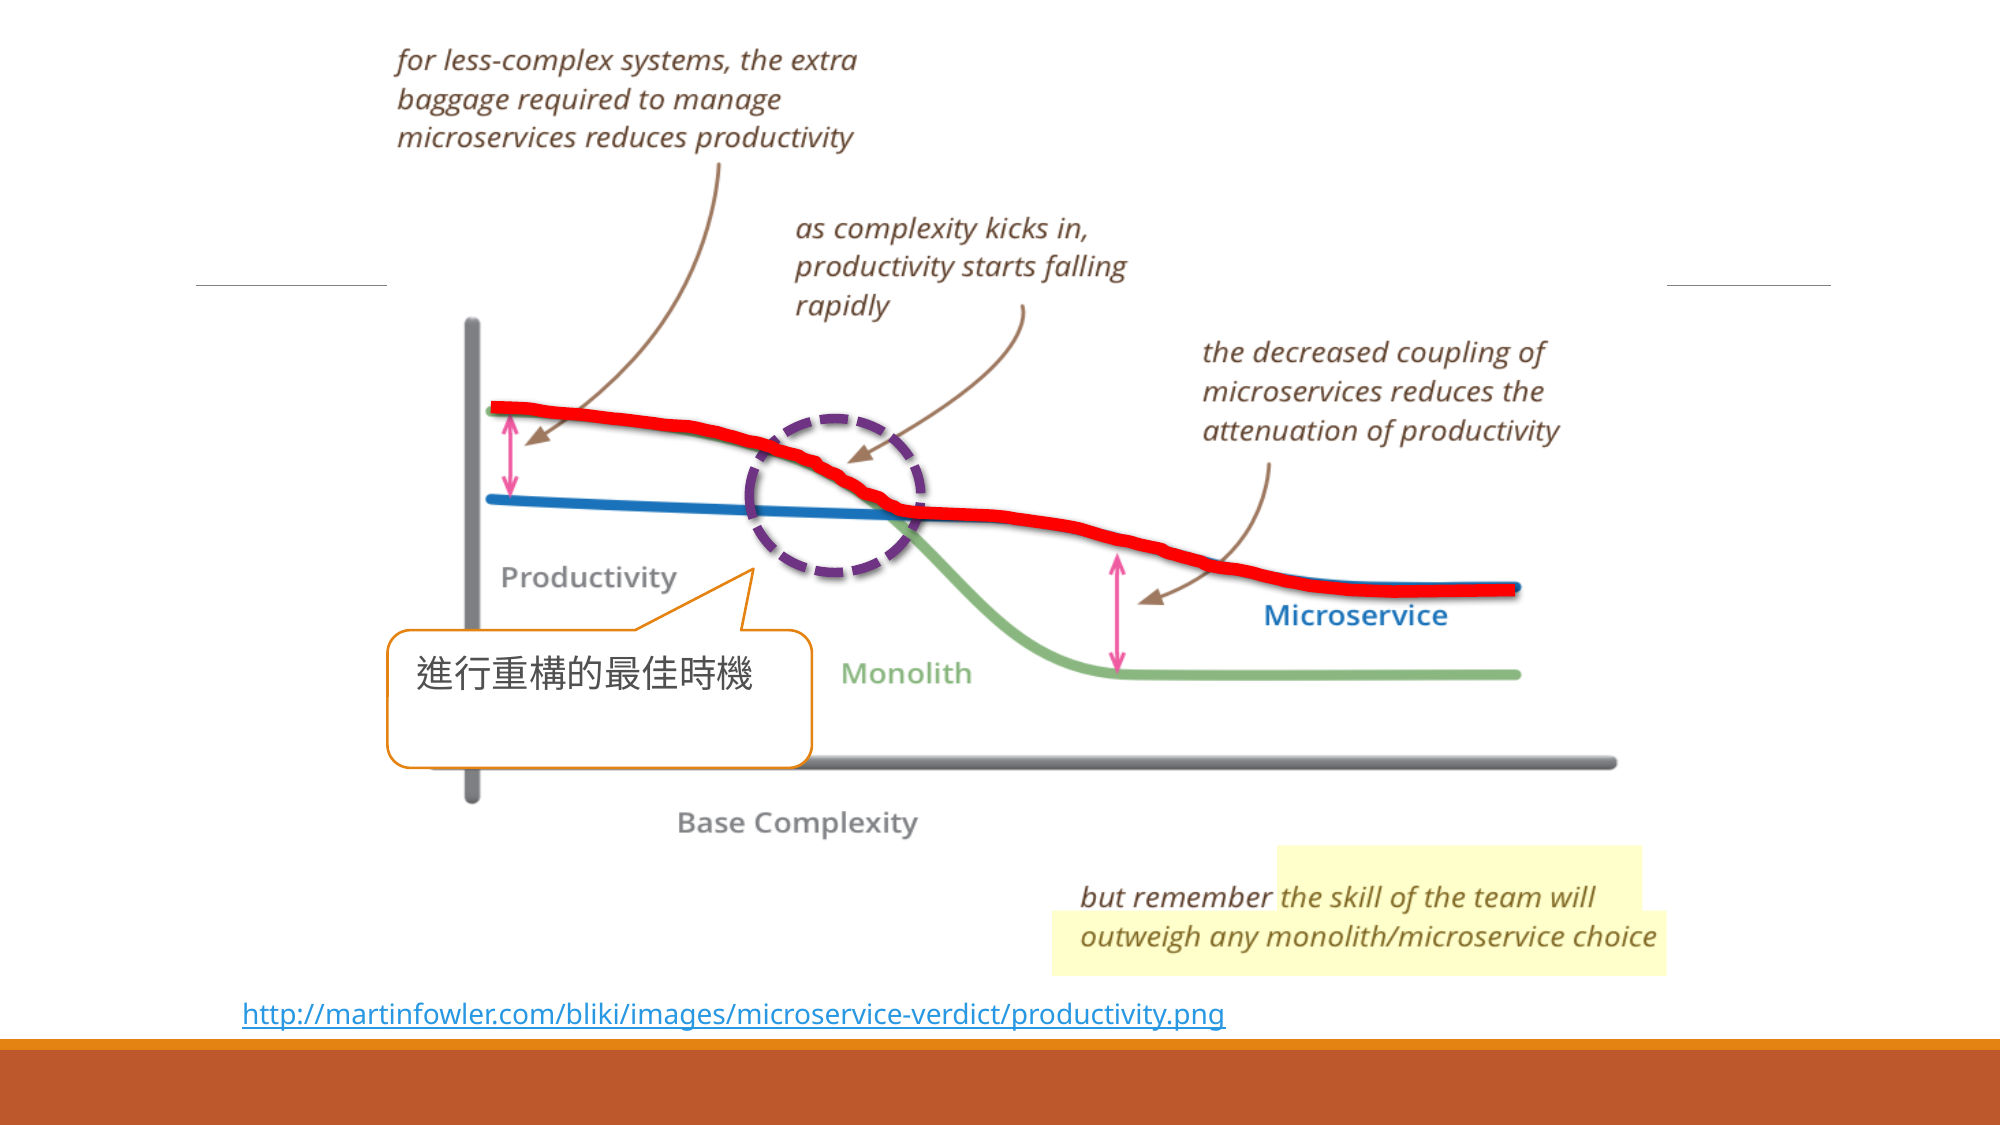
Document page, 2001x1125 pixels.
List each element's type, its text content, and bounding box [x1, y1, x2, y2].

picture [386, 30, 1668, 963]
text_box [1051, 969, 1668, 977]
text_box http://martinfowler.com/bliki/images/microservice-verdict/productivity.png [227, 989, 1242, 1077]
